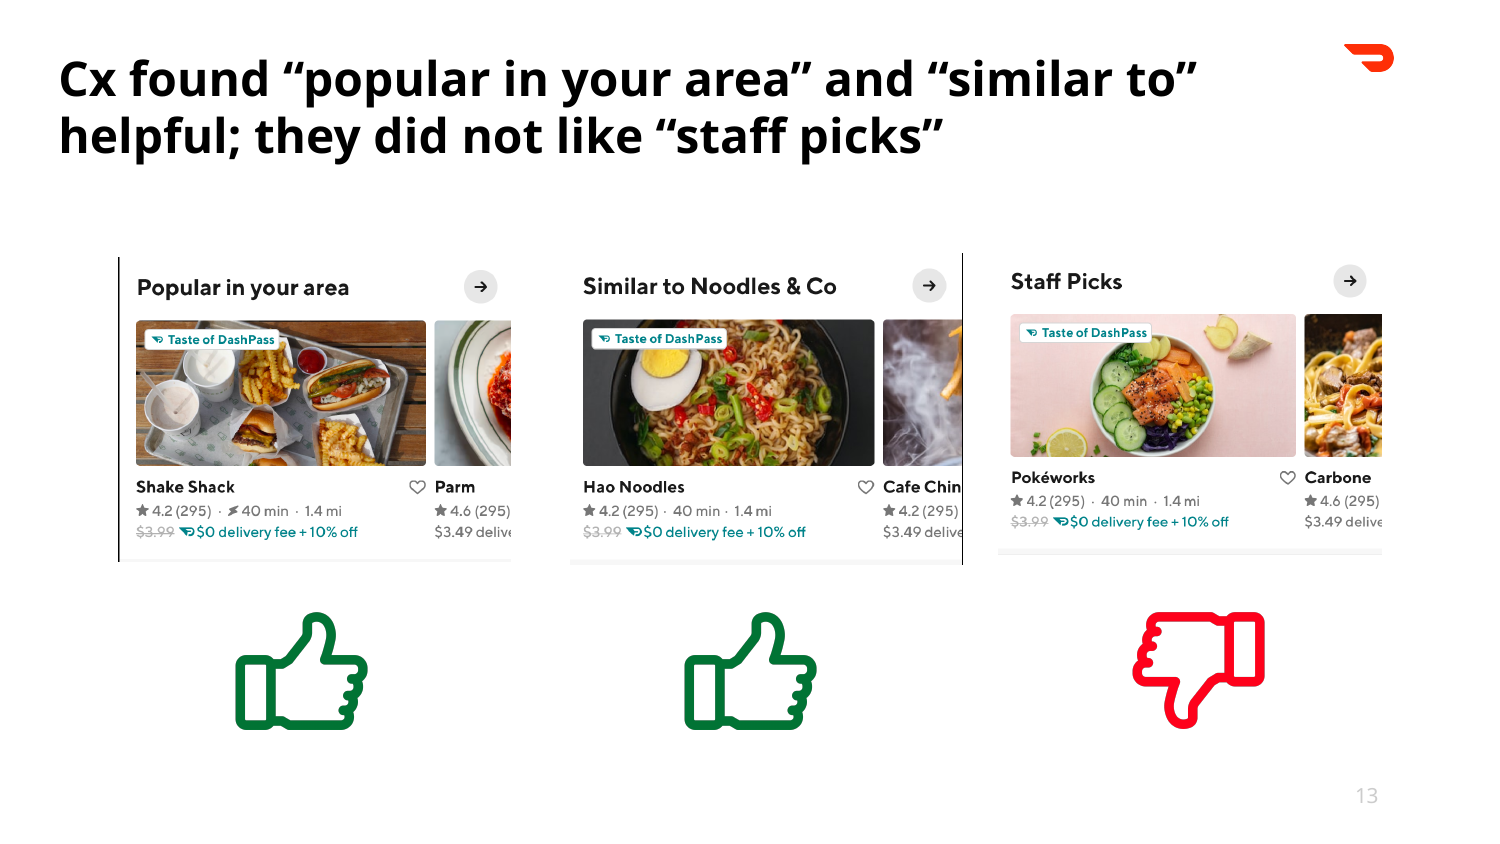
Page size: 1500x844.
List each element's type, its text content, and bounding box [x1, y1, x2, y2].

picture [680, 601, 820, 741]
picture [570, 253, 964, 566]
slide_number ‹#› [1303, 764, 1394, 830]
picture [998, 249, 1382, 555]
picture [1129, 601, 1268, 740]
picture [1344, 44, 1394, 72]
picture [232, 601, 372, 741]
text_box Cx found “popular in your area” and “similar to” helpful; they did not like “staff picks” [43, 33, 1281, 126]
picture [118, 257, 512, 562]
